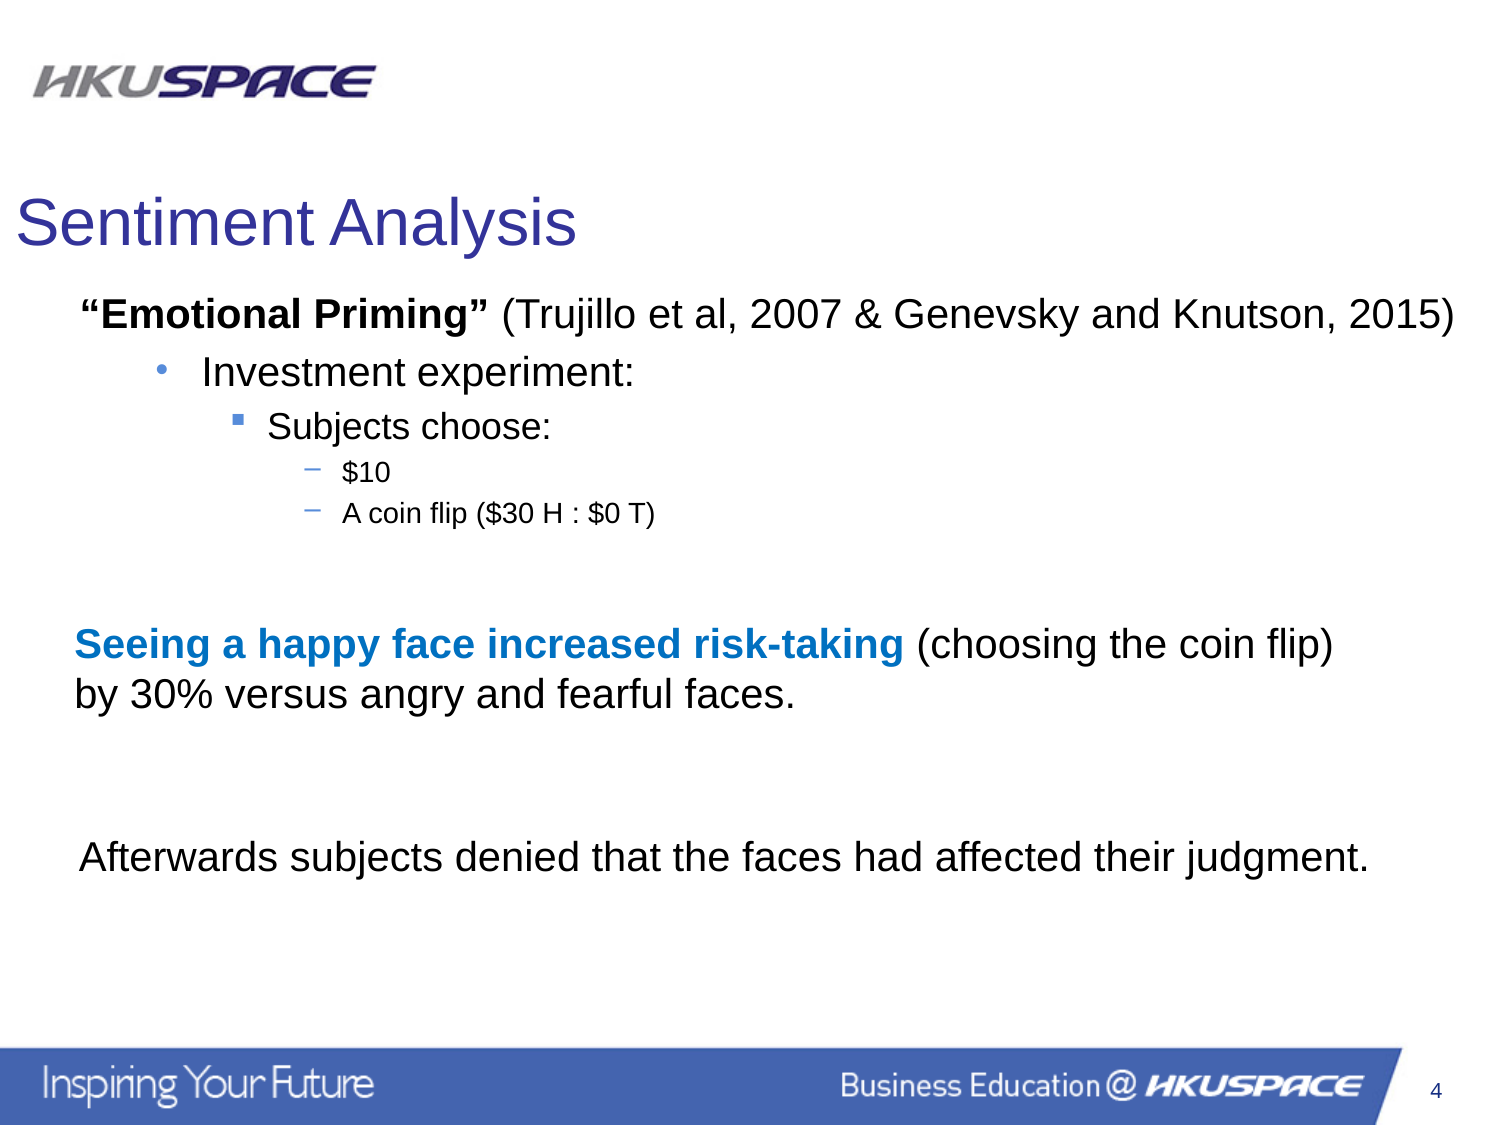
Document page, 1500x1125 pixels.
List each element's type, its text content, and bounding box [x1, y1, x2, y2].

text_box “Emotional Priming” (Trujillo et al, 2007 & Genevsky and Knutson, 2015) Investment experiment: Subjects choose: $10 A coin flip ($30 H : $0 T) [64, 278, 1483, 575]
text_box Seeing a happy face increased risk-taking (choosing the coin flip) by 30% versus angry and fearful faces. [59, 609, 1359, 785]
title Sentiment Analysis [0, 101, 1325, 266]
picture [0, 0, 1500, 1125]
text_box Afterwards subjects denied that the faces had affected their judgment. [64, 822, 1398, 948]
slide_number 4 [1415, 1070, 1499, 1125]
